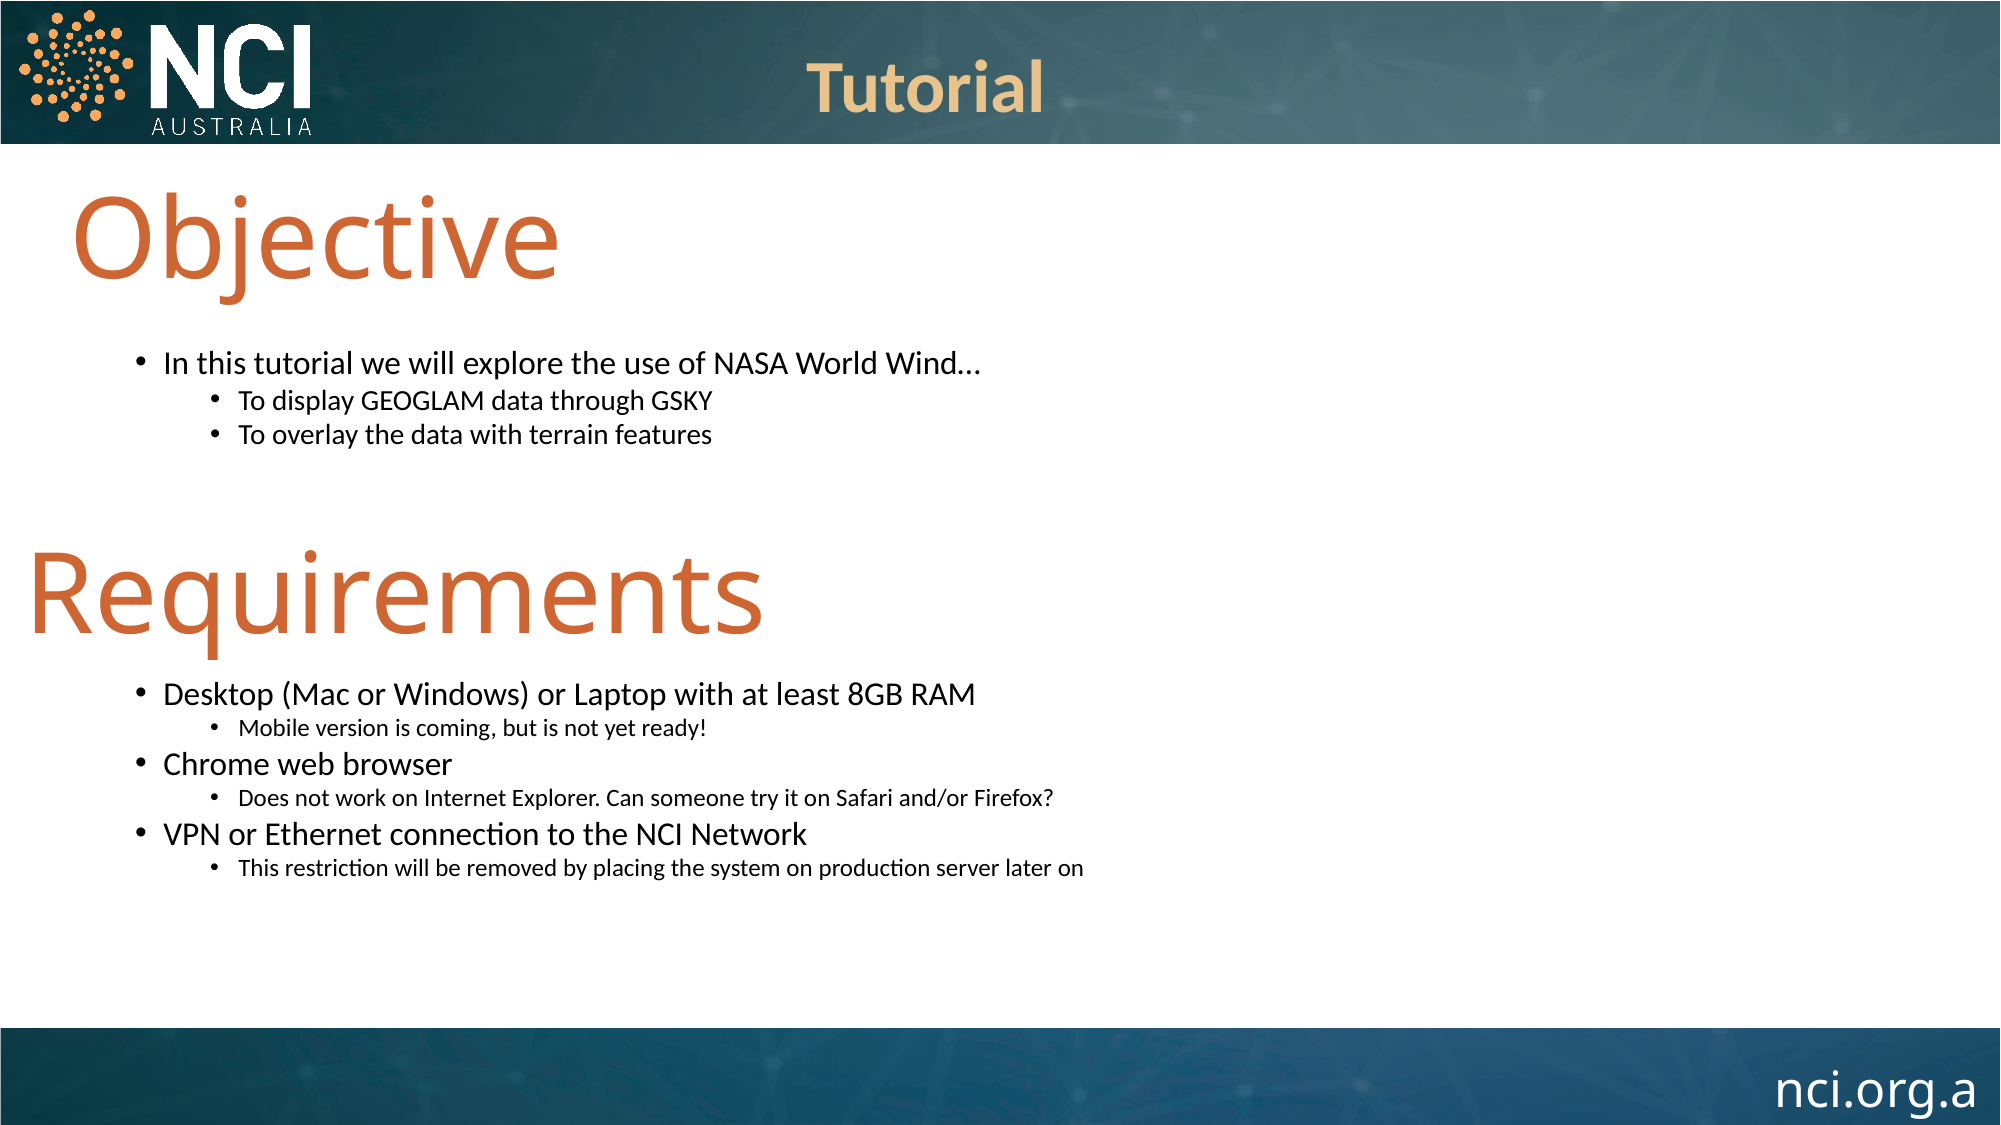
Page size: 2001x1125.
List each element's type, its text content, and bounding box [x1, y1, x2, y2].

picture [2, 2, 2000, 144]
text_box Requirements [9, 513, 782, 664]
text_box In this tutorial we will explore the use of NASA World Wind… To display GEOGLAM data through GSKY To overlay the data with terrain features [120, 333, 1103, 458]
text_box Objective [55, 158, 579, 309]
picture [2, 1028, 2000, 1125]
text_box Desktop (Mac or Windows) or Laptop with at least 8GB RAM Mobile version is coming, but is not yet ready! Chrome web browser Does not work on Internet Explorer. Can someone try it on Safari and/or Firefox? VPN or Ethernet connection to the NCI Network This restriction will be removed by placing the system on production server later on [120, 664, 1380, 889]
text_box Tutorial [334, 29, 1519, 135]
